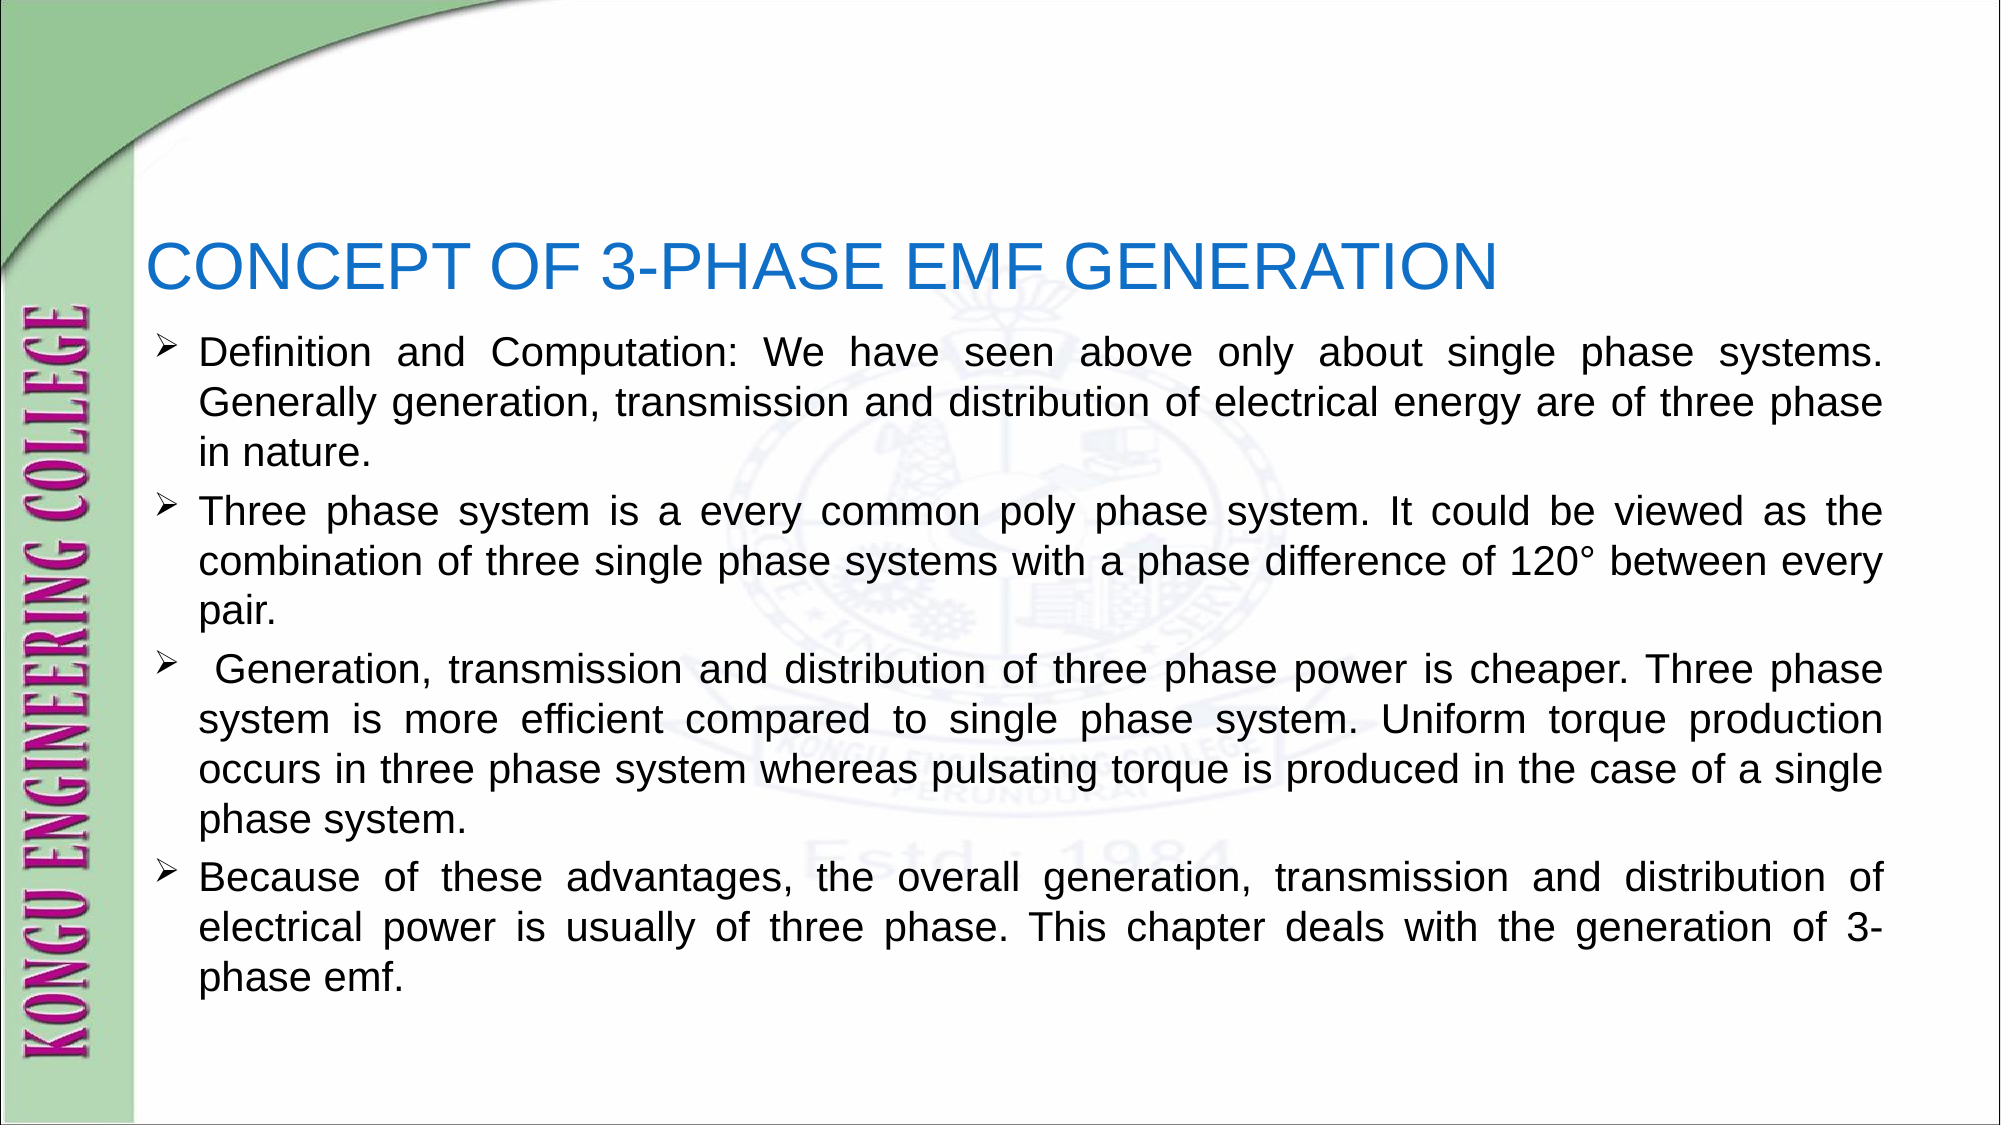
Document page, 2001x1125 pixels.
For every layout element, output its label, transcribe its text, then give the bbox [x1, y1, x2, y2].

title CONCEPT OF 3-PHASE EMF GENERATION [145, 115, 1900, 304]
list Definition and Computation: We have seen above only about single phase systems. Generally generation, transmission and distribution of electrical energy are of three phase in nature. Three phase system is a every common poly phase system. It could be viewed as the combination of three single phase systems with a phase difference of 120° between every pair. Generation, transmission and distribution of three phase power is cheaper. Three phase system is more efficient compared to single phase system. Uniform torque production occurs in three phase system whereas pulsating torque is produced in the case of a single phase system. Because of these advantages, the overall generation, transmission and distribution of electrical power is usually of three phase. This chapter deals with the generation of 3-phase emf. [138, 317, 1900, 1038]
picture [0, 0, 2001, 1125]
